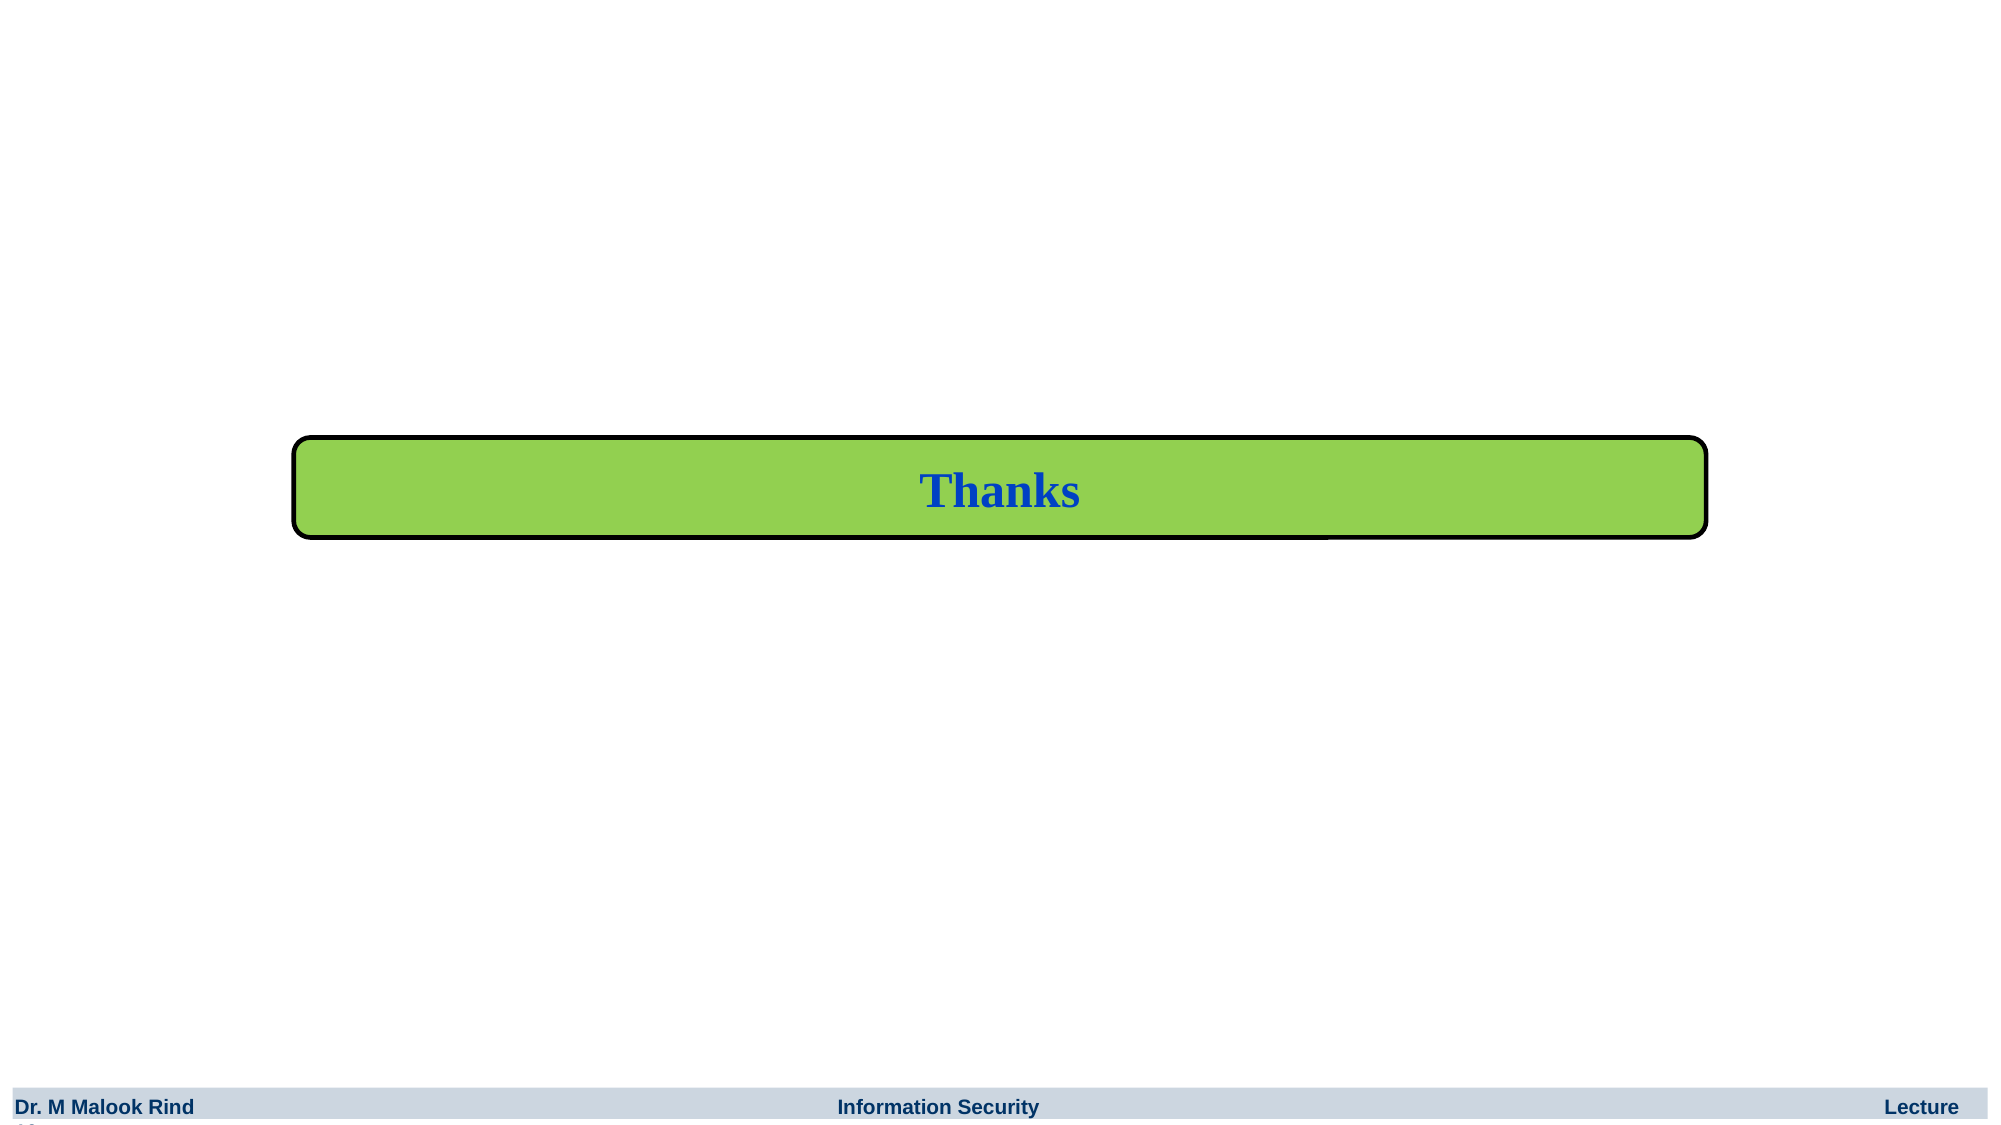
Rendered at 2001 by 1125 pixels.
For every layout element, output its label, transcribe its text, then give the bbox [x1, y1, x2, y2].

text_box Dr. M Malook Rind Information Security Lecture 10 [12, 1091, 1988, 1125]
text_box [12, 1087, 1988, 1091]
text_box Thanks [293, 437, 1707, 538]
